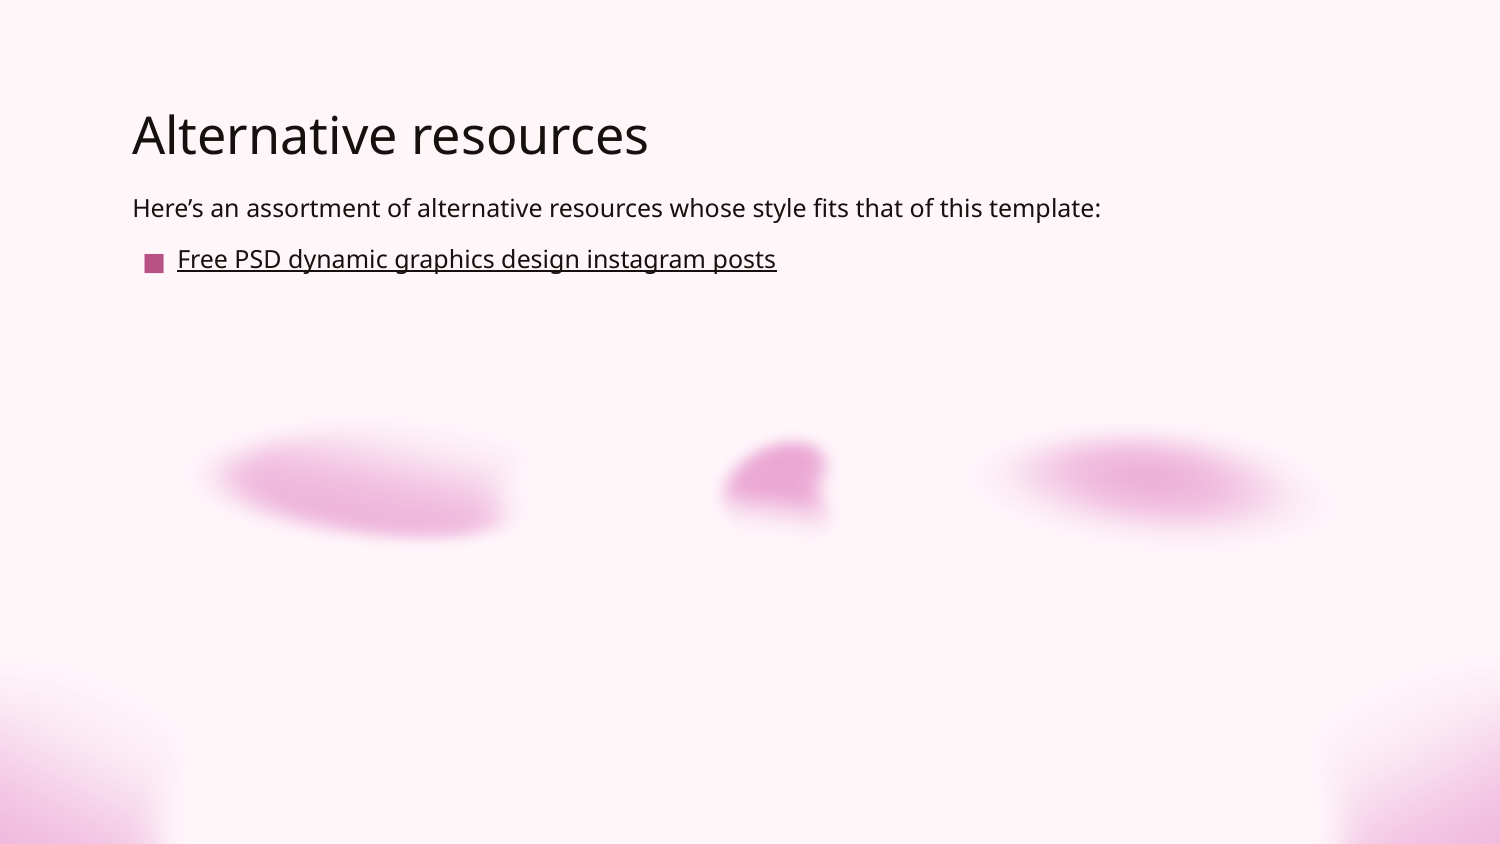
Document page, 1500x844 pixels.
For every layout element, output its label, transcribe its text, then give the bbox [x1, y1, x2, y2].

list Here’s an assortment of alternative resources whose style fits that of this template: Free PSD dynamic graphics design instagram posts [117, 177, 1383, 296]
title Alternative resources [117, 87, 1383, 177]
picture [0, 371, 1500, 844]
